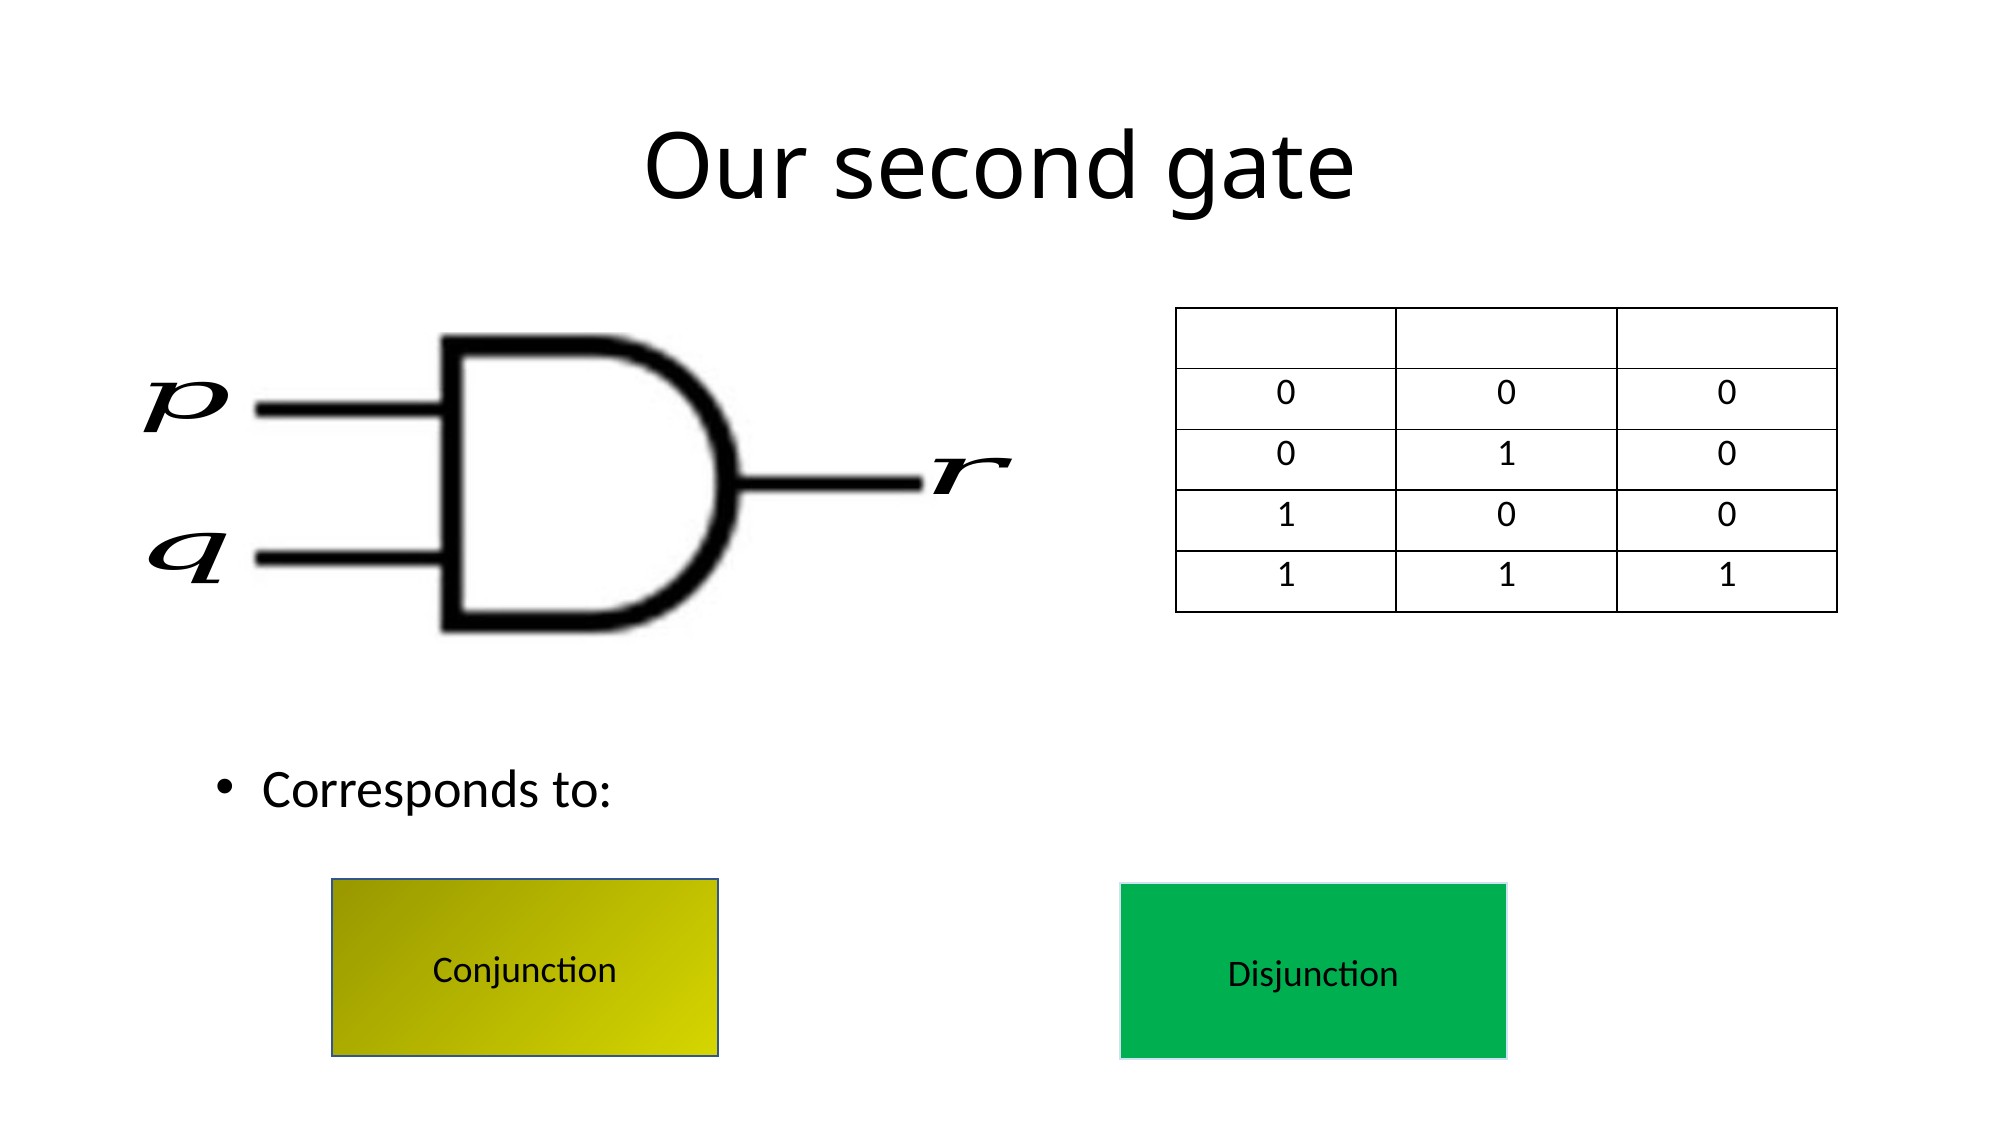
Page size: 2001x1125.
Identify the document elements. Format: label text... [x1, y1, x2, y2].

text_box Corresponds to: [200, 746, 1879, 956]
text_box Disjunction [1119, 882, 1508, 1060]
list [237, 332, 949, 646]
title Our second gate [137, 59, 1863, 278]
text_box Conjunction [331, 878, 719, 1057]
